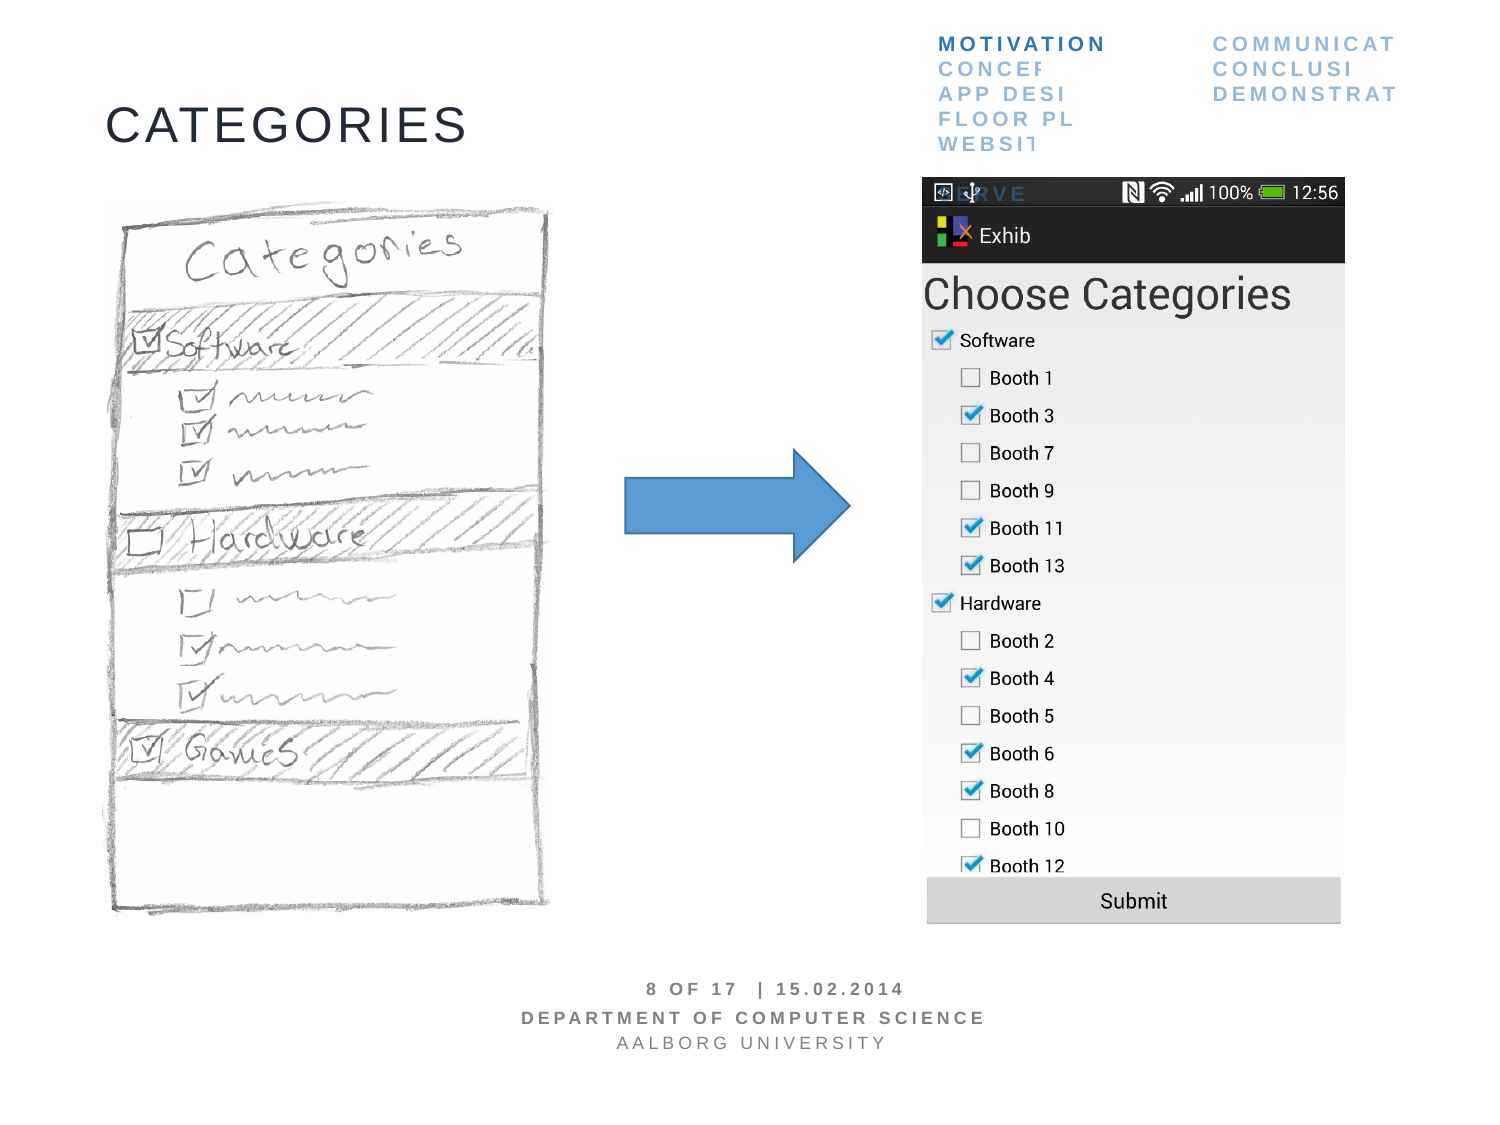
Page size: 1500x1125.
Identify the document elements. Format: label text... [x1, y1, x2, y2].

text_box Categories [102, 92, 921, 153]
text_box Department of computer science AALBORG UNIVERSITy [449, 1006, 1055, 1056]
picture [922, 177, 1345, 928]
text_box [624, 447, 852, 564]
text_box Motivation concept App design Floor plan Website Server communication conclusion demonstration [921, 22, 1500, 234]
text_box 8 OF 17 | 15.02.2014 [416, 976, 1130, 1000]
text_box [102, 189, 922, 858]
picture [102, 201, 553, 918]
